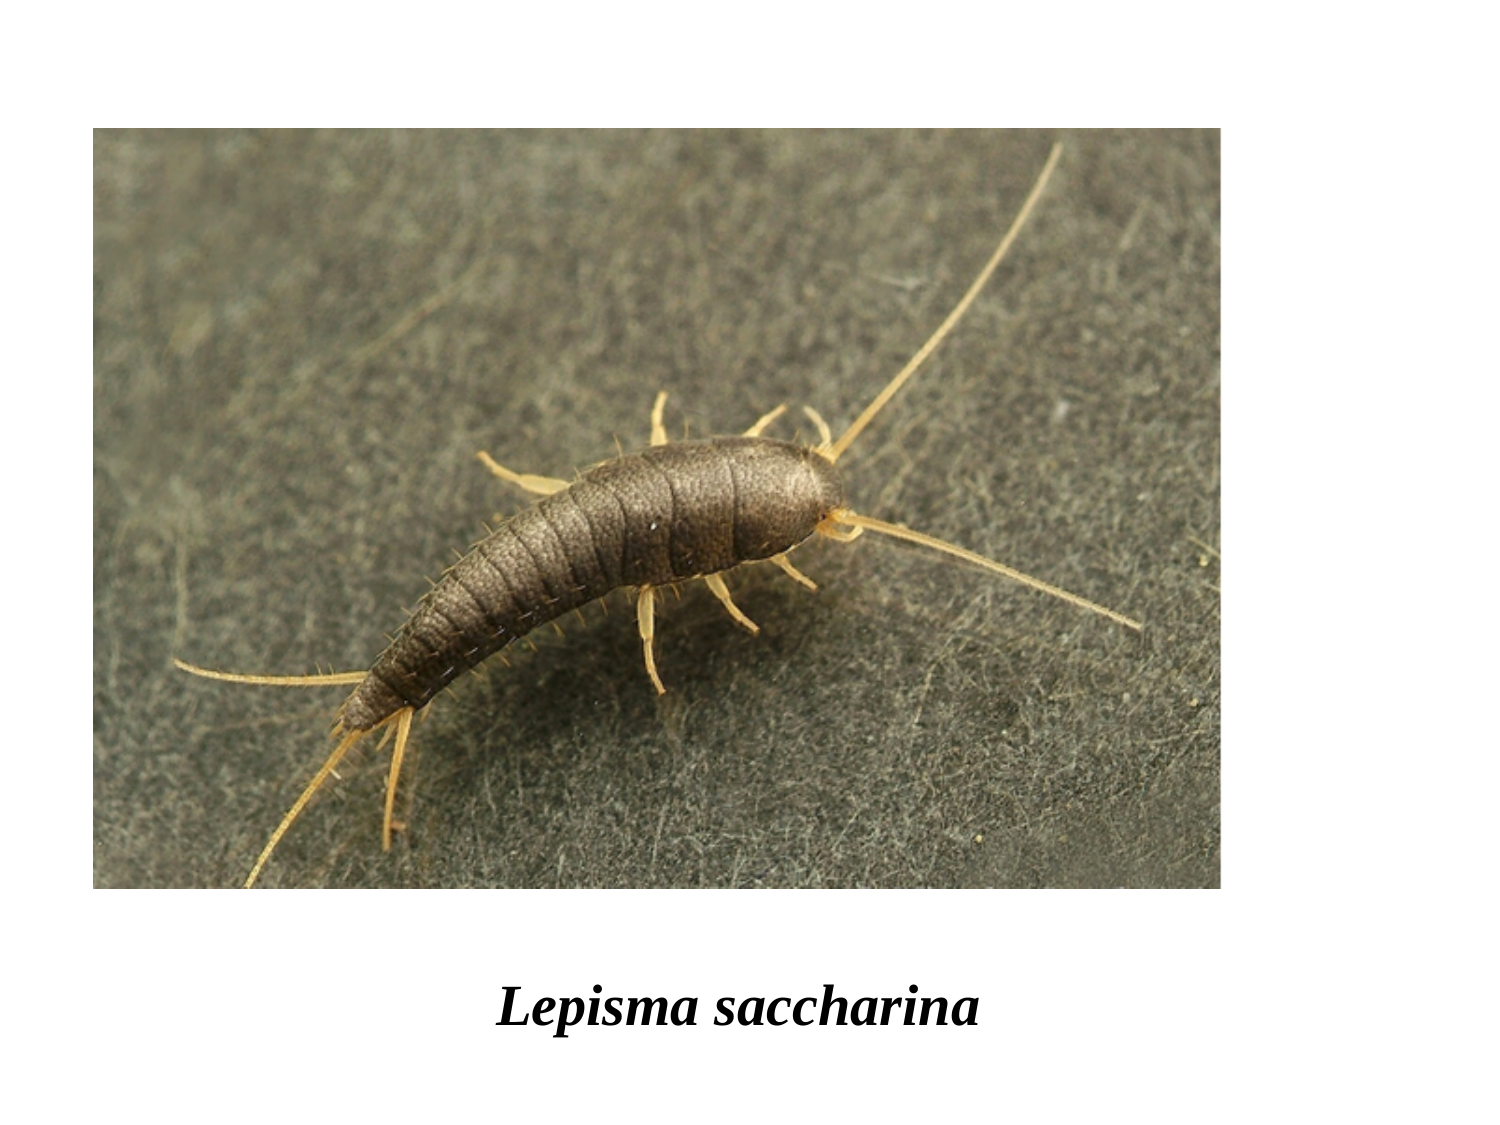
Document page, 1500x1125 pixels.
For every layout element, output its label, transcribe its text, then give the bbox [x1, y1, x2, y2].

picture [93, 128, 1223, 889]
text_box Lepisma saccharina [457, 949, 1020, 1045]
